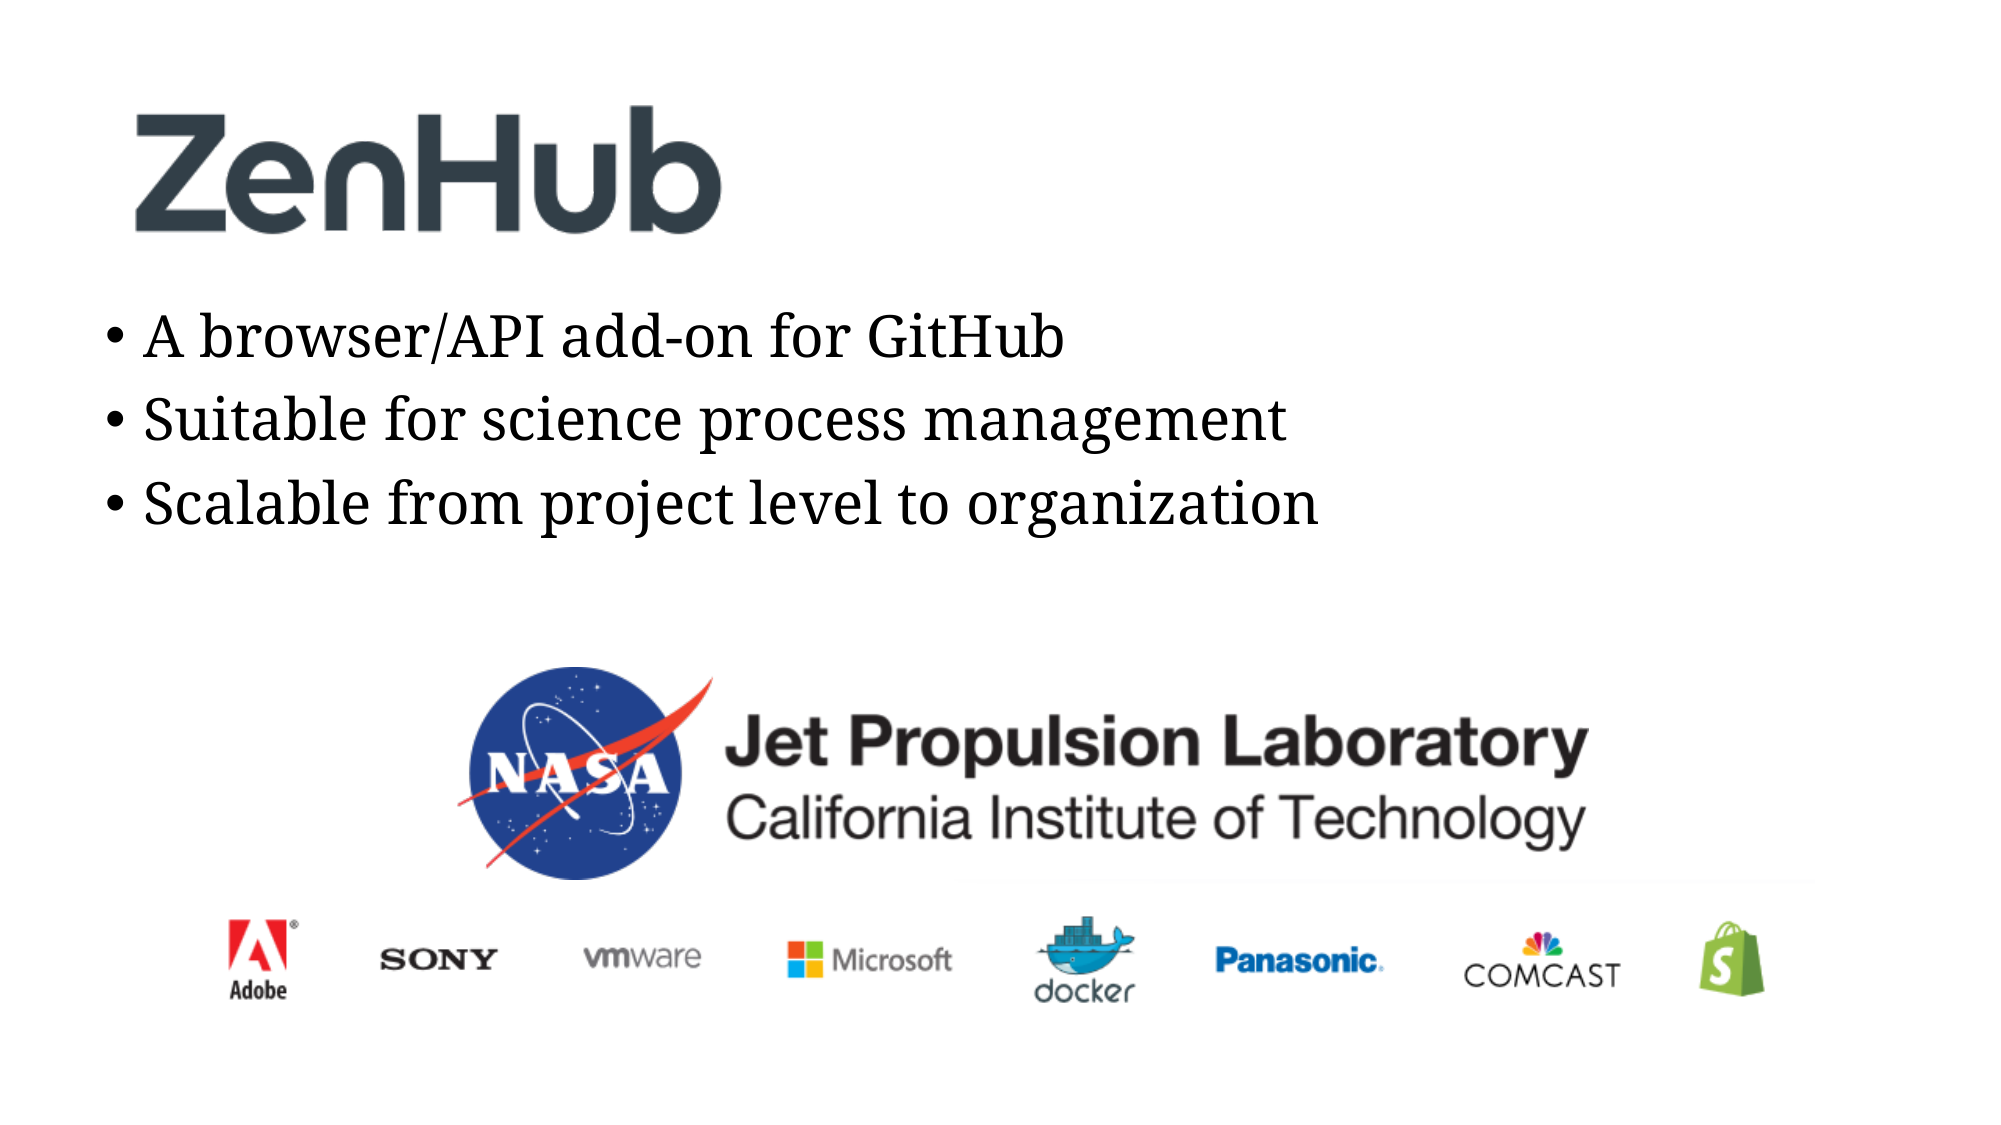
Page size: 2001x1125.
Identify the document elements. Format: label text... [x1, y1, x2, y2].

picture [26, 0, 827, 344]
list A browser/API add-on for GitHub Suitable for science process management Scalable from project level to organization [90, 299, 1863, 1067]
picture [185, 666, 1815, 1094]
